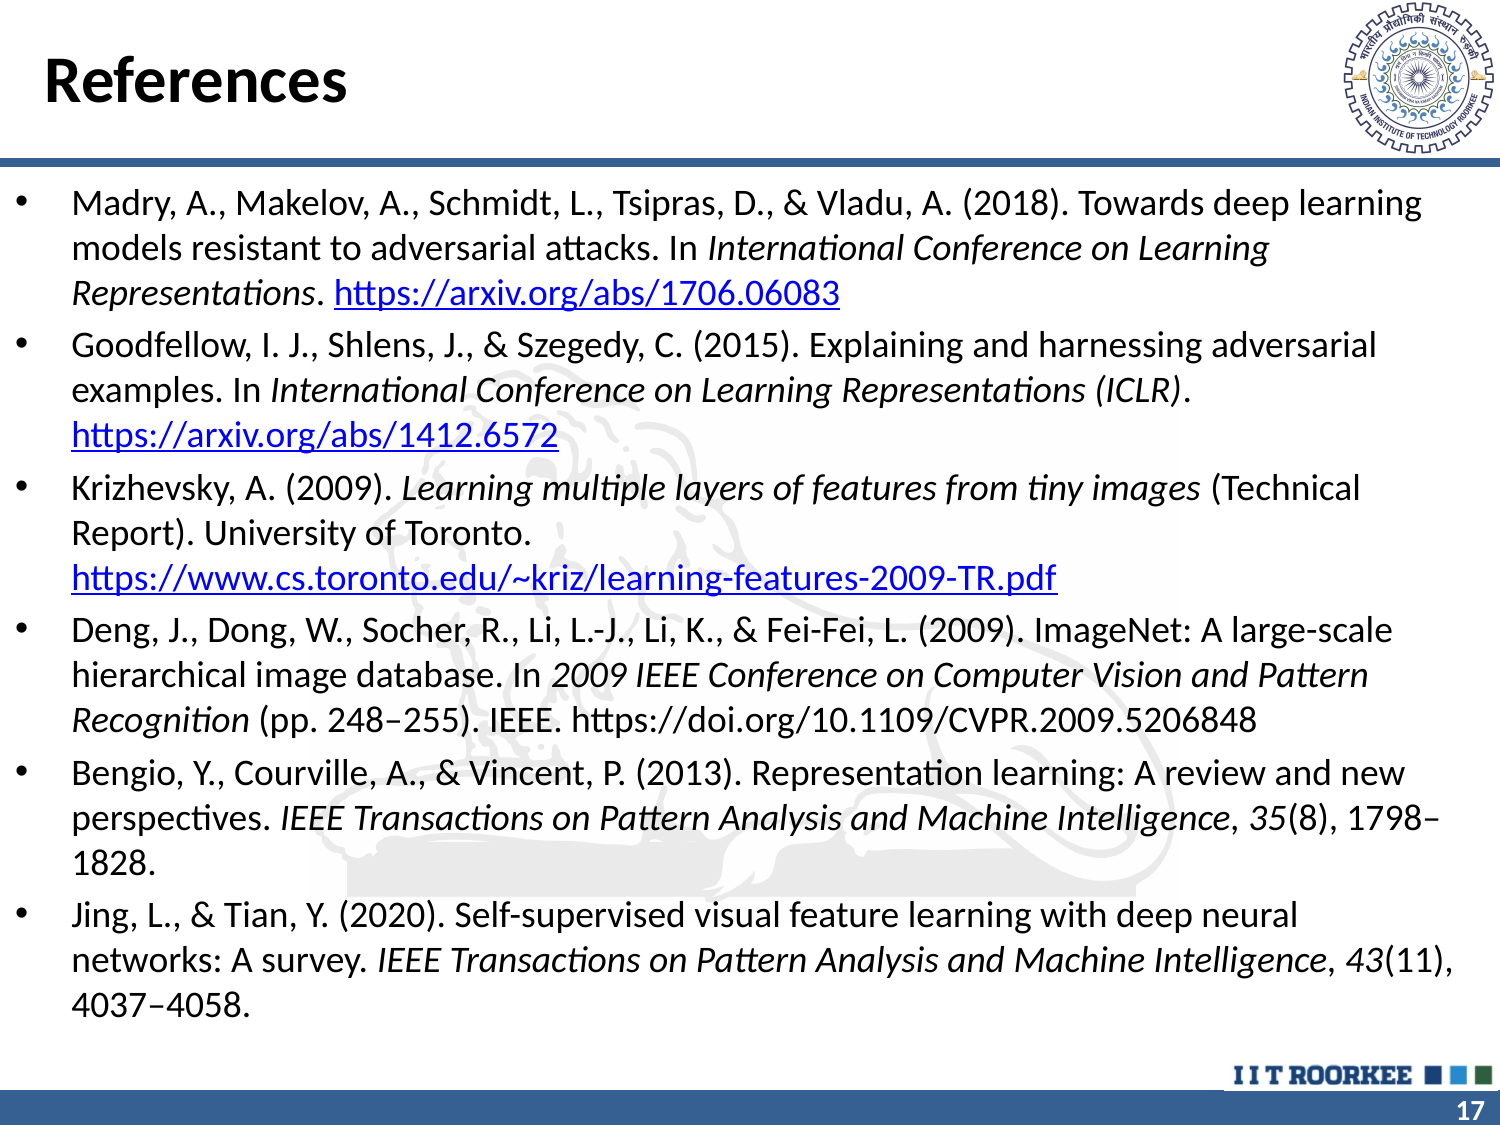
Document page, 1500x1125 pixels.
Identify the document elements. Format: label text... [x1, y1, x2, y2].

picture [1339, 0, 1500, 158]
list Madry, A., Makelov, A., Schmidt, L., Tsipras, D., & Vladu, A. (2018). Towards deep learning models resistant to adversarial attacks. In International Conference on Learning Representations. https://arxiv.org/abs/1706.06083 Goodfellow, I. J., Shlens, J., & Szegedy, C. (2015). Explaining and harnessing adversarial examples. In International Conference on Learning Representations (ICLR). https://arxiv.org/abs/1412.6572 Krizhevsky, A. (2009). Learning multiple layers of features from tiny images (Technical Report). University of Toronto. https://www.cs.toronto.edu/~kriz/learning-features-2009-TR.pdf Deng, J., Dong, W., Socher, R., Li, L.-J., Li, K., & Fei-Fei, L. (2009). ImageNet: A large-scale hierarchical image database. In 2009 IEEE Conference on Computer Vision and Pattern Recognition (pp. 248–255). IEEE. https://doi.org/10.1109/CVPR.2009.5206848 Bengio, Y., Courville, A., & Vincent, P. (2013). Representation learning: A review and new perspectives. IEEE Transactions on Pattern Analysis and Machine Intelligence, 35(8), 1798–1828. Jing, L., & Tian, Y. (2020). Self-supervised visual feature learning with deep neural networks: A survey. IEEE Transactions on Pattern Analysis and Machine Intelligence, 43(11), 4037–4058. [0, 170, 1471, 955]
picture [1224, 1057, 1498, 1091]
title References [29, 30, 1185, 122]
